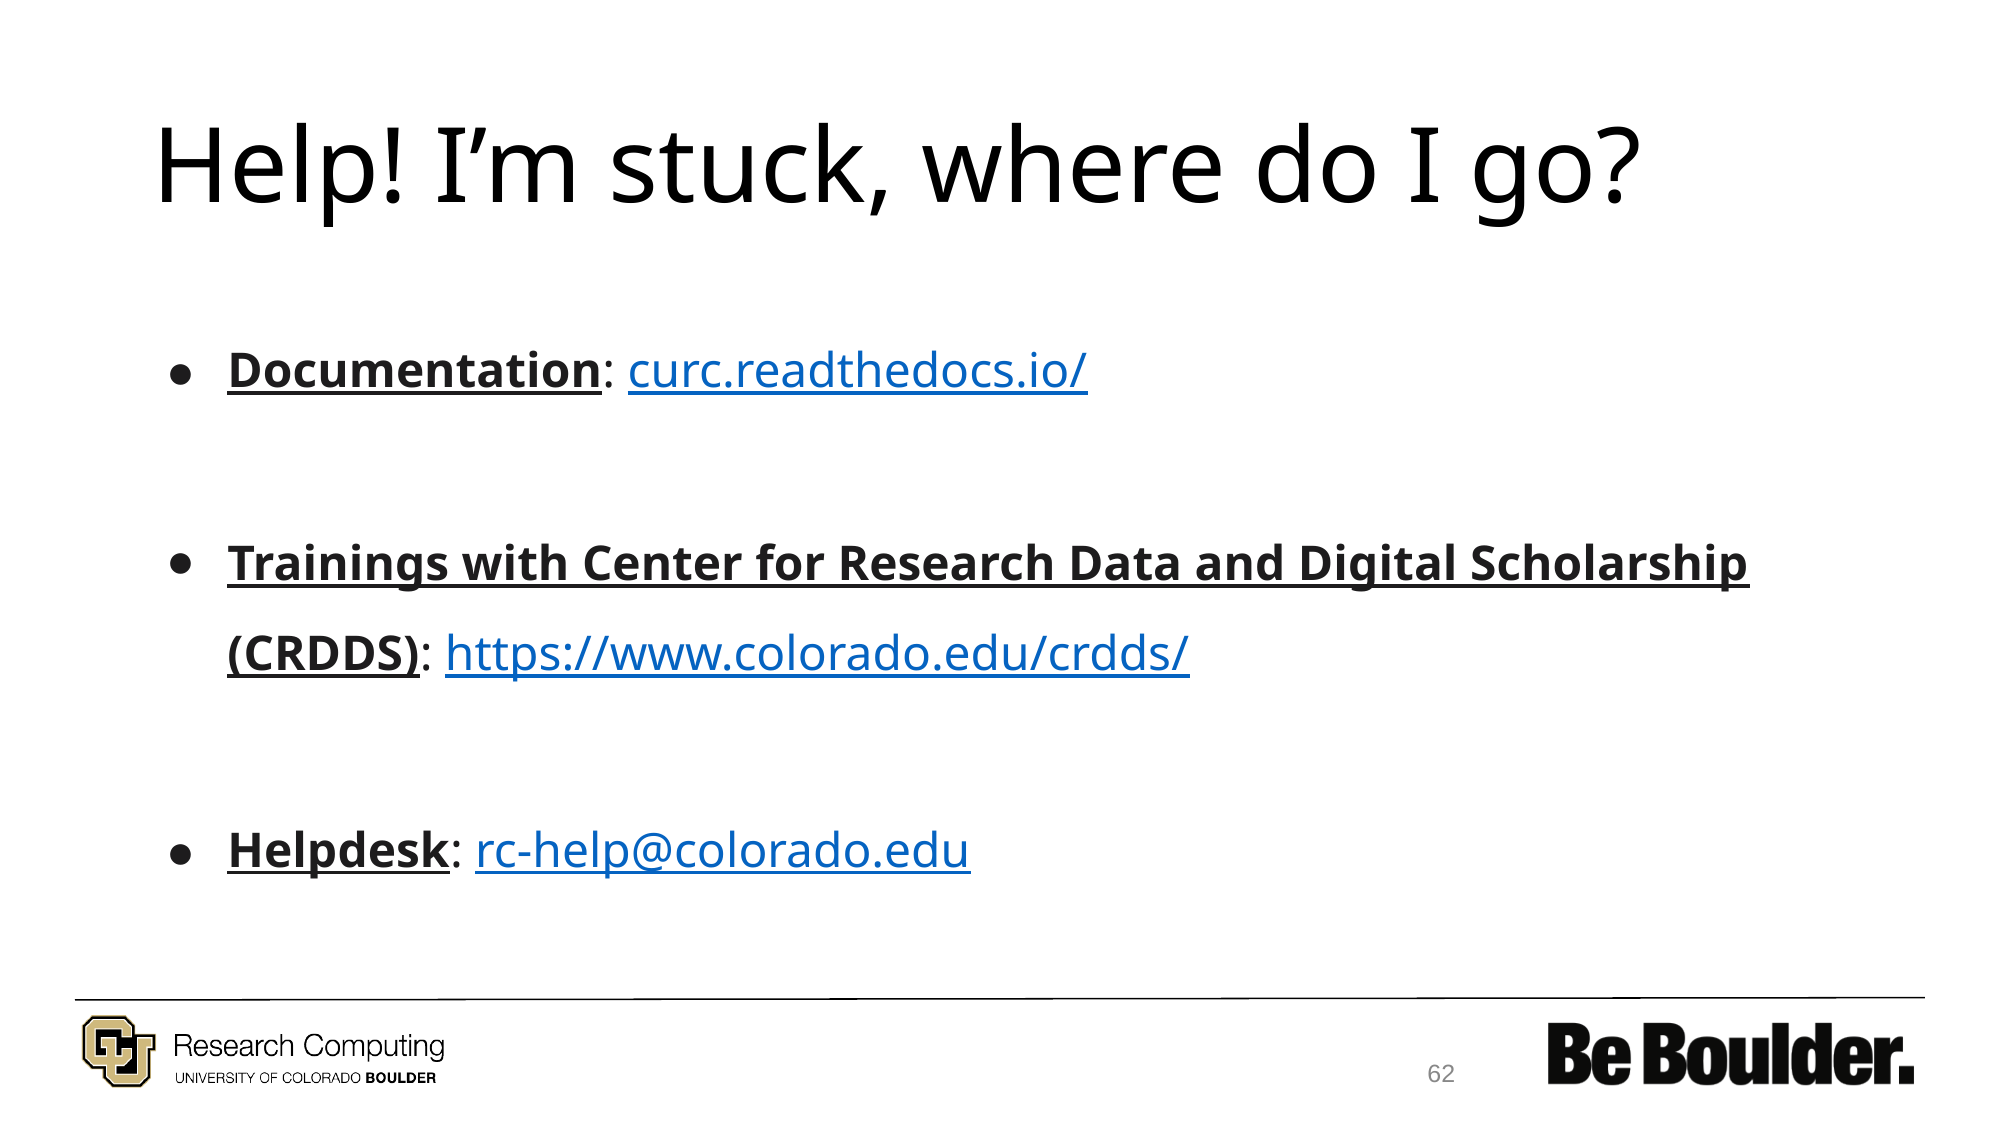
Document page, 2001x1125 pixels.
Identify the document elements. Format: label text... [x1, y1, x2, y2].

slide_number 62 [1412, 1042, 1525, 1103]
title Help! I’m stuck, where do I go? [137, 59, 1863, 278]
list Documentation: curc.readthedocs.io/ Trainings with Center for Research Data and Digital Scholarship (CRDDS): https://www.colorado.edu/crdds/ Helpdesk: rc-help@colorado.edu [137, 299, 1863, 983]
picture [1524, 1015, 1938, 1088]
picture [81, 1015, 444, 1088]
